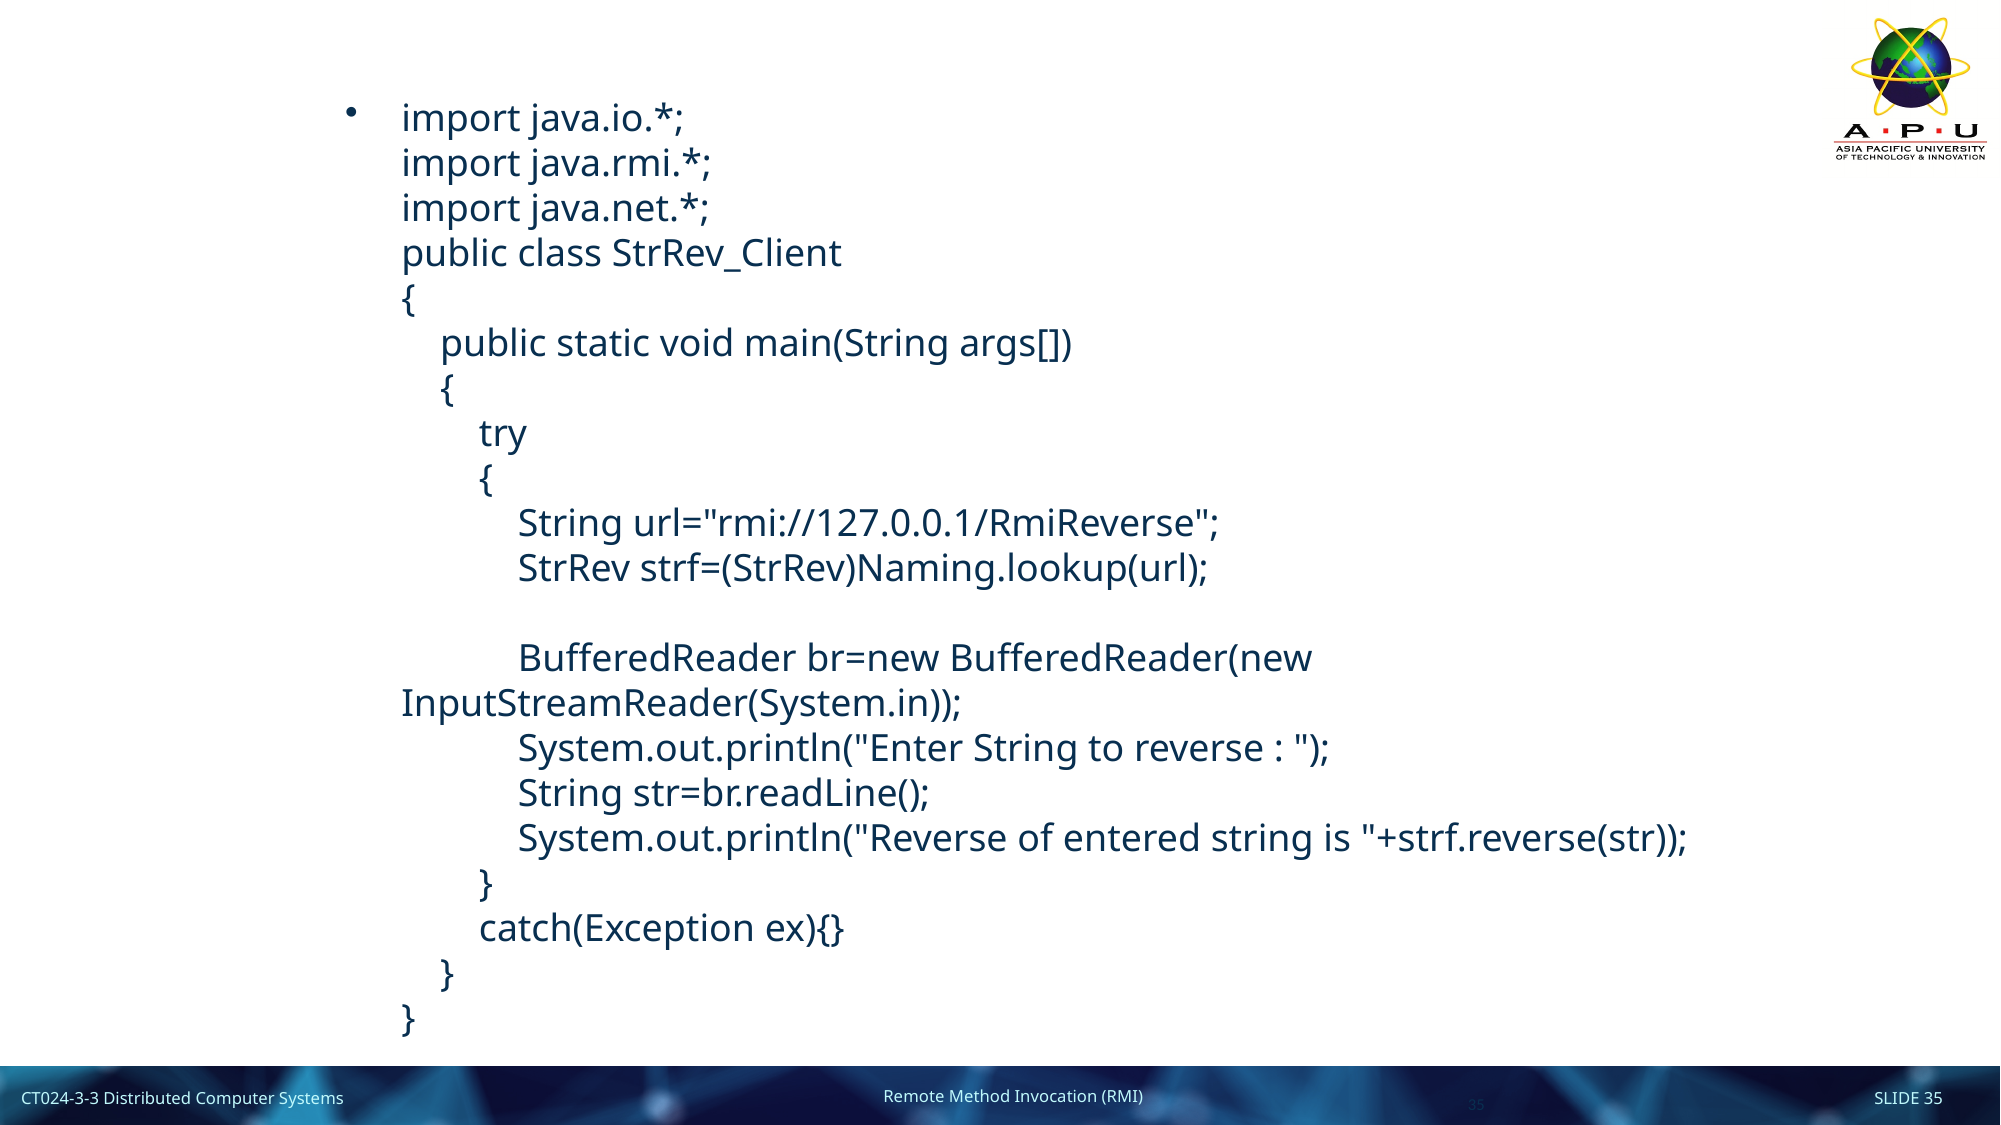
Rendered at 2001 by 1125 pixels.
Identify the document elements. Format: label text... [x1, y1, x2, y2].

list import java.io.*; import java.rmi.*; import java.net.*; public class StrRev_Client { public static void main(String args[]) { try { String url="rmi://127.0.0.1/RmiReverse"; StrRev strf=(StrRev)Naming.lookup(url); BufferedReader br=new BufferedReader(new InputStreamReader(System.in)); System.out.println("Enter String to reverse : "); String str=br.readLine(); System.out.println("Reverse of entered string is "+strf.reverse(str)); } catch(Exception ex){} } } [329, 86, 1710, 1063]
picture [0, 1066, 2000, 1125]
picture [1822, 0, 2000, 178]
footer 35 [1025, 1086, 1500, 1125]
